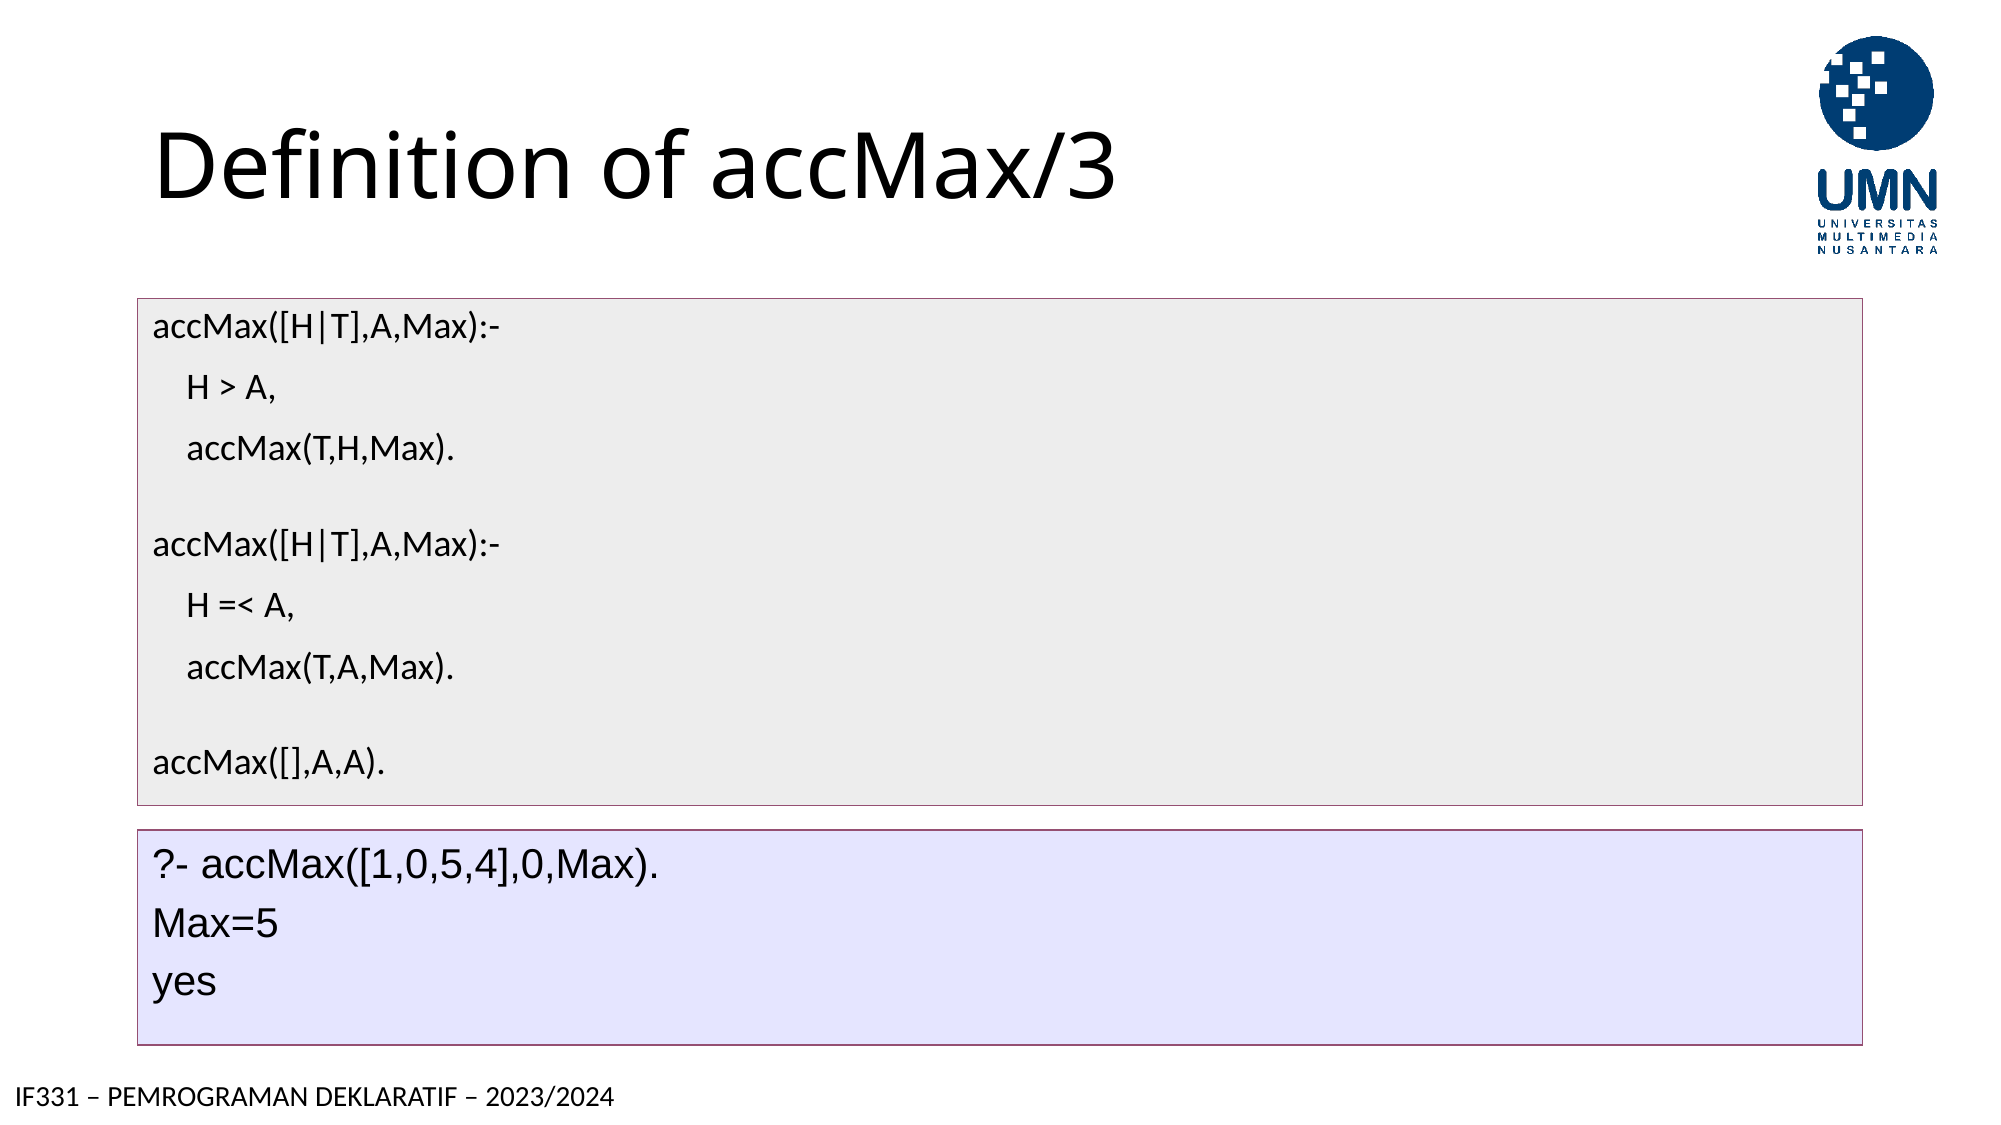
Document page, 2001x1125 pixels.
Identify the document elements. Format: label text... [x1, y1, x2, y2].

text_box accMax([H|T],A,Max):- H > A, accMax(T,H,Max). accMax([H|T],A,Max):- H =< A, accMax(T,A,Max). accMax([],A,A). [137, 298, 1863, 806]
text_box ?- accMax([1,0,5,4],0,Max). Max=5 yes [137, 829, 1863, 1046]
text_box IF331 – PEMROGRAMAN DEKLARATIF – 2023/2024 [0, 1069, 2000, 1120]
title Definition of accMax/3 [137, 59, 1863, 278]
picture [1818, 36, 1937, 254]
